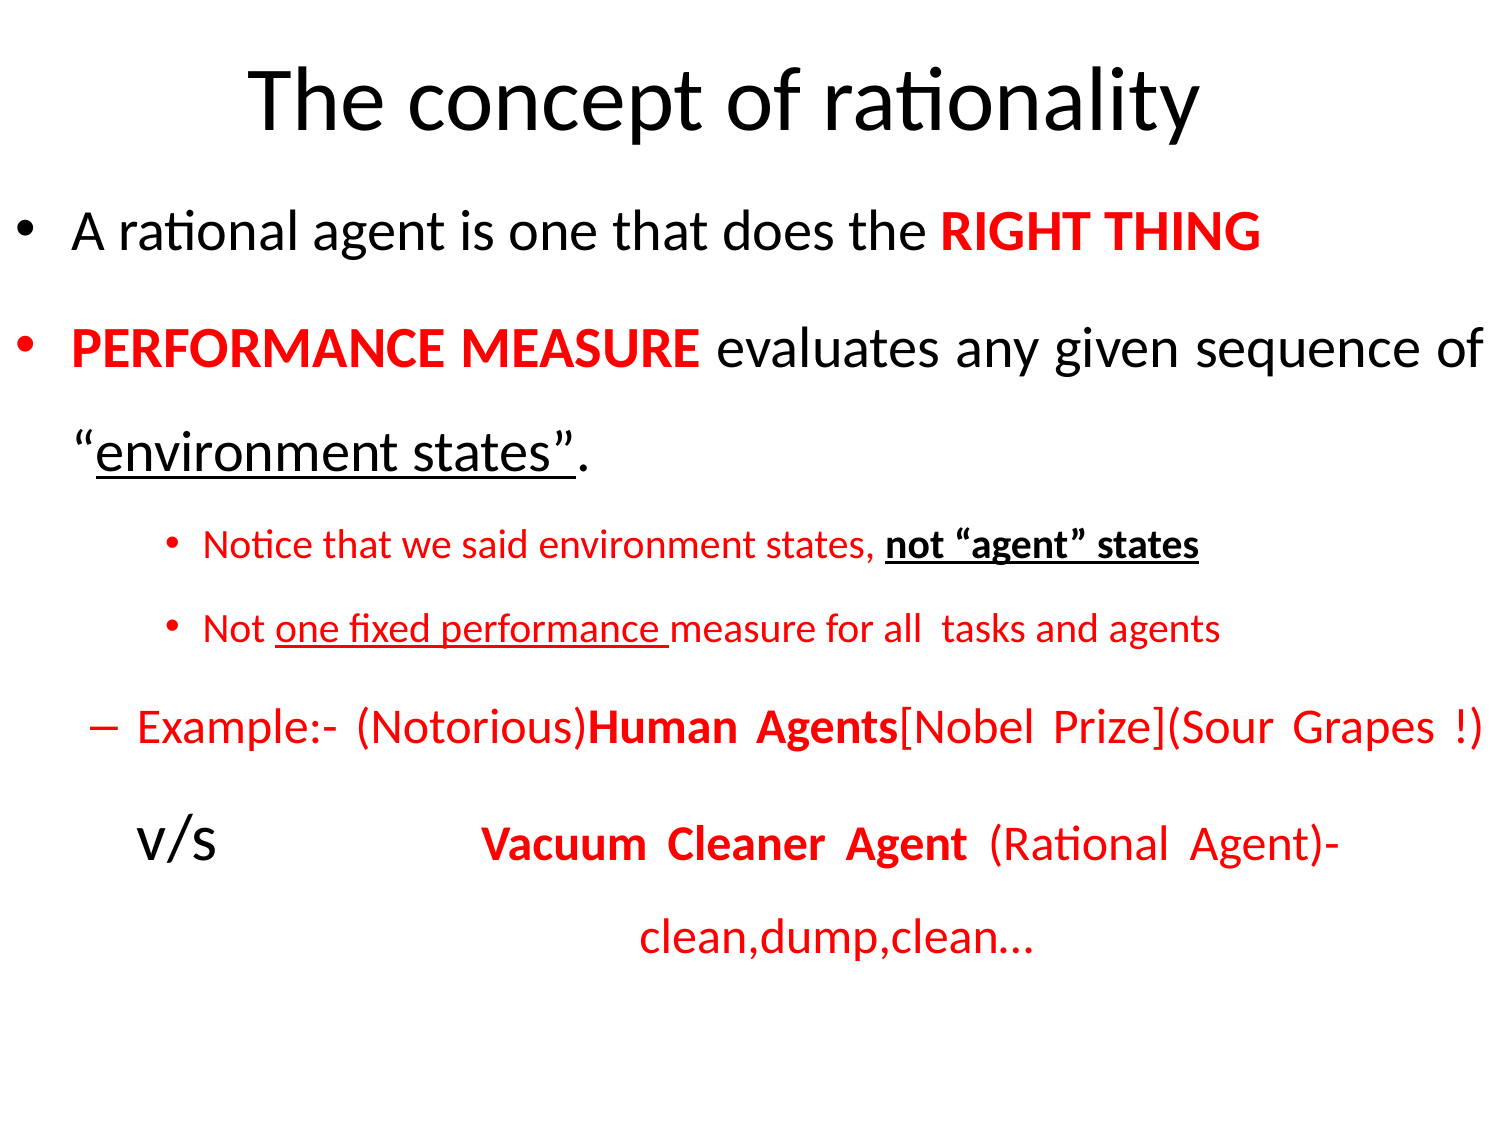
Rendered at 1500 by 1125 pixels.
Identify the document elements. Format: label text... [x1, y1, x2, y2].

list A rational agent is one that does the RIGHT THING PERFORMANCE MEASURE evaluates any given sequence of “environment states”. Notice that we said environment states, not “agent” states Not one ﬁxed performance measure for all tasks and agents Example:- (Notorious)Human Agents[Nobel Prize](Sour Grapes !) v/s Vacuum Cleaner Agent (Rational Agent)- clean,dump,clean… [0, 149, 1500, 1125]
title The concept of rationality [50, 0, 1400, 149]
